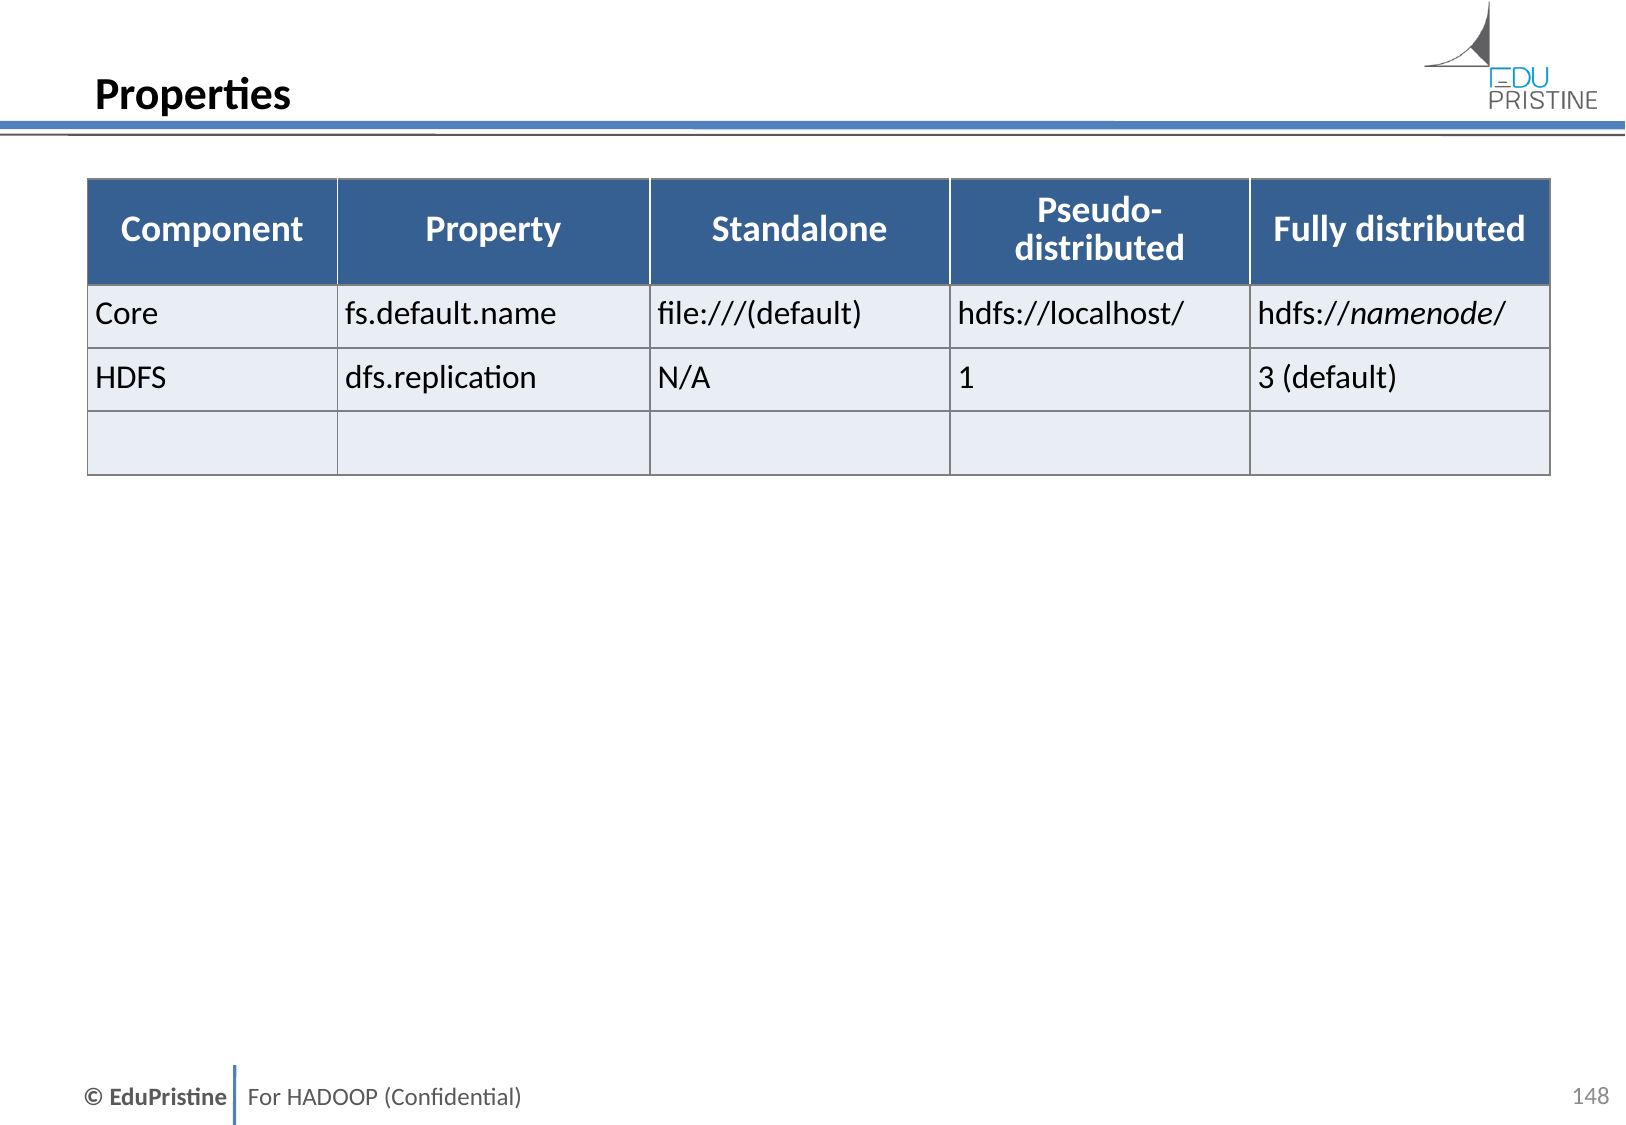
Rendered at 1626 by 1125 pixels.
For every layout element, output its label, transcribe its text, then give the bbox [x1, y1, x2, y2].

slide_number 147 [1543, 1065, 1625, 1125]
table_cell 3 (default) [1251, 349, 1549, 410]
picture [1424, 1, 1597, 109]
table_header Pseudo-distributed [951, 180, 1249, 284]
table_cell [651, 412, 949, 474]
table_cell [1251, 412, 1549, 474]
table_cell hdfs://localhost/ [951, 286, 1249, 347]
table_header Fully distributed [1251, 180, 1549, 284]
table_header Component [88, 180, 337, 284]
table_header Standalone [651, 180, 949, 284]
table_cell [951, 412, 1249, 474]
table_cell hdfs://namenode/ [1251, 286, 1549, 347]
table_cell Core [88, 286, 337, 347]
table_cell dfs.replication [338, 349, 649, 410]
table_cell HDFS [88, 349, 337, 410]
table_header Property [338, 180, 649, 284]
title Properties [87, 10, 1416, 126]
table_cell fs.default.name [338, 286, 649, 347]
table_cell [338, 412, 649, 474]
table_cell file:///(default) [651, 286, 949, 347]
table_cell N/A [651, 349, 949, 410]
table_cell 1 [951, 349, 1249, 410]
table_cell [88, 412, 337, 474]
